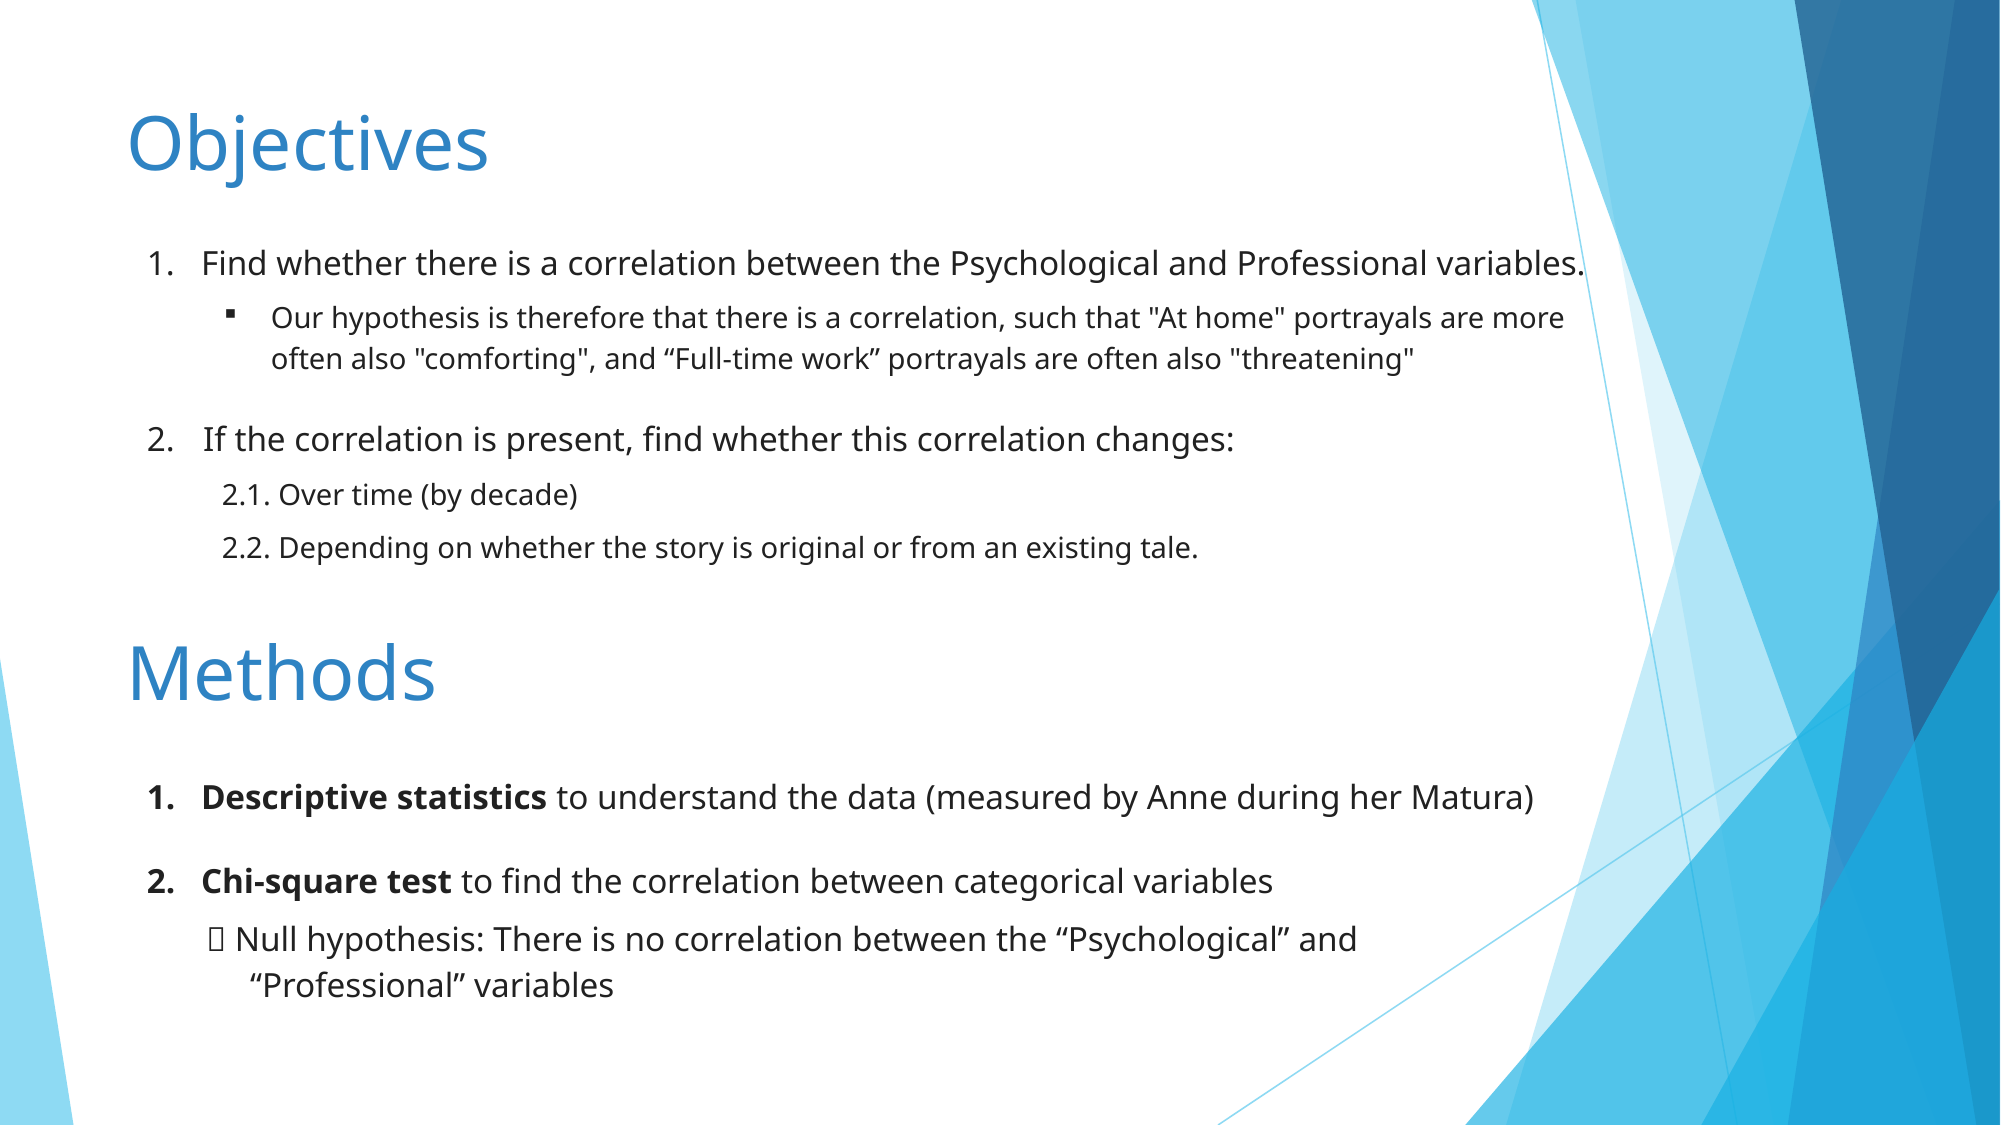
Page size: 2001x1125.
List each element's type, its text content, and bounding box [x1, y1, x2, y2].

text_box Descriptive statistics to understand the data (measured by Anne during her Matura) Chi-square test to find the correlation between categorical variables  Null hypothesis: There is no correlation between the “Psychological” and “Professional” variables [111, 755, 1597, 1019]
title Objectives [111, 88, 1522, 226]
title Methods [111, 618, 1522, 756]
list Find whether there is a correlation between the Psychological and Professional variables. Our hypothesis is therefore that there is a correlation, such that "At home" portrayals are more often also "comforting", and “Full-time work” portrayals are often also "threatening" If the correlation is present, find whether this correlation changes: 2.1. Over time (by decade) 2.2. Depending on whether the story is original or from an existing tale. [111, 228, 1653, 619]
